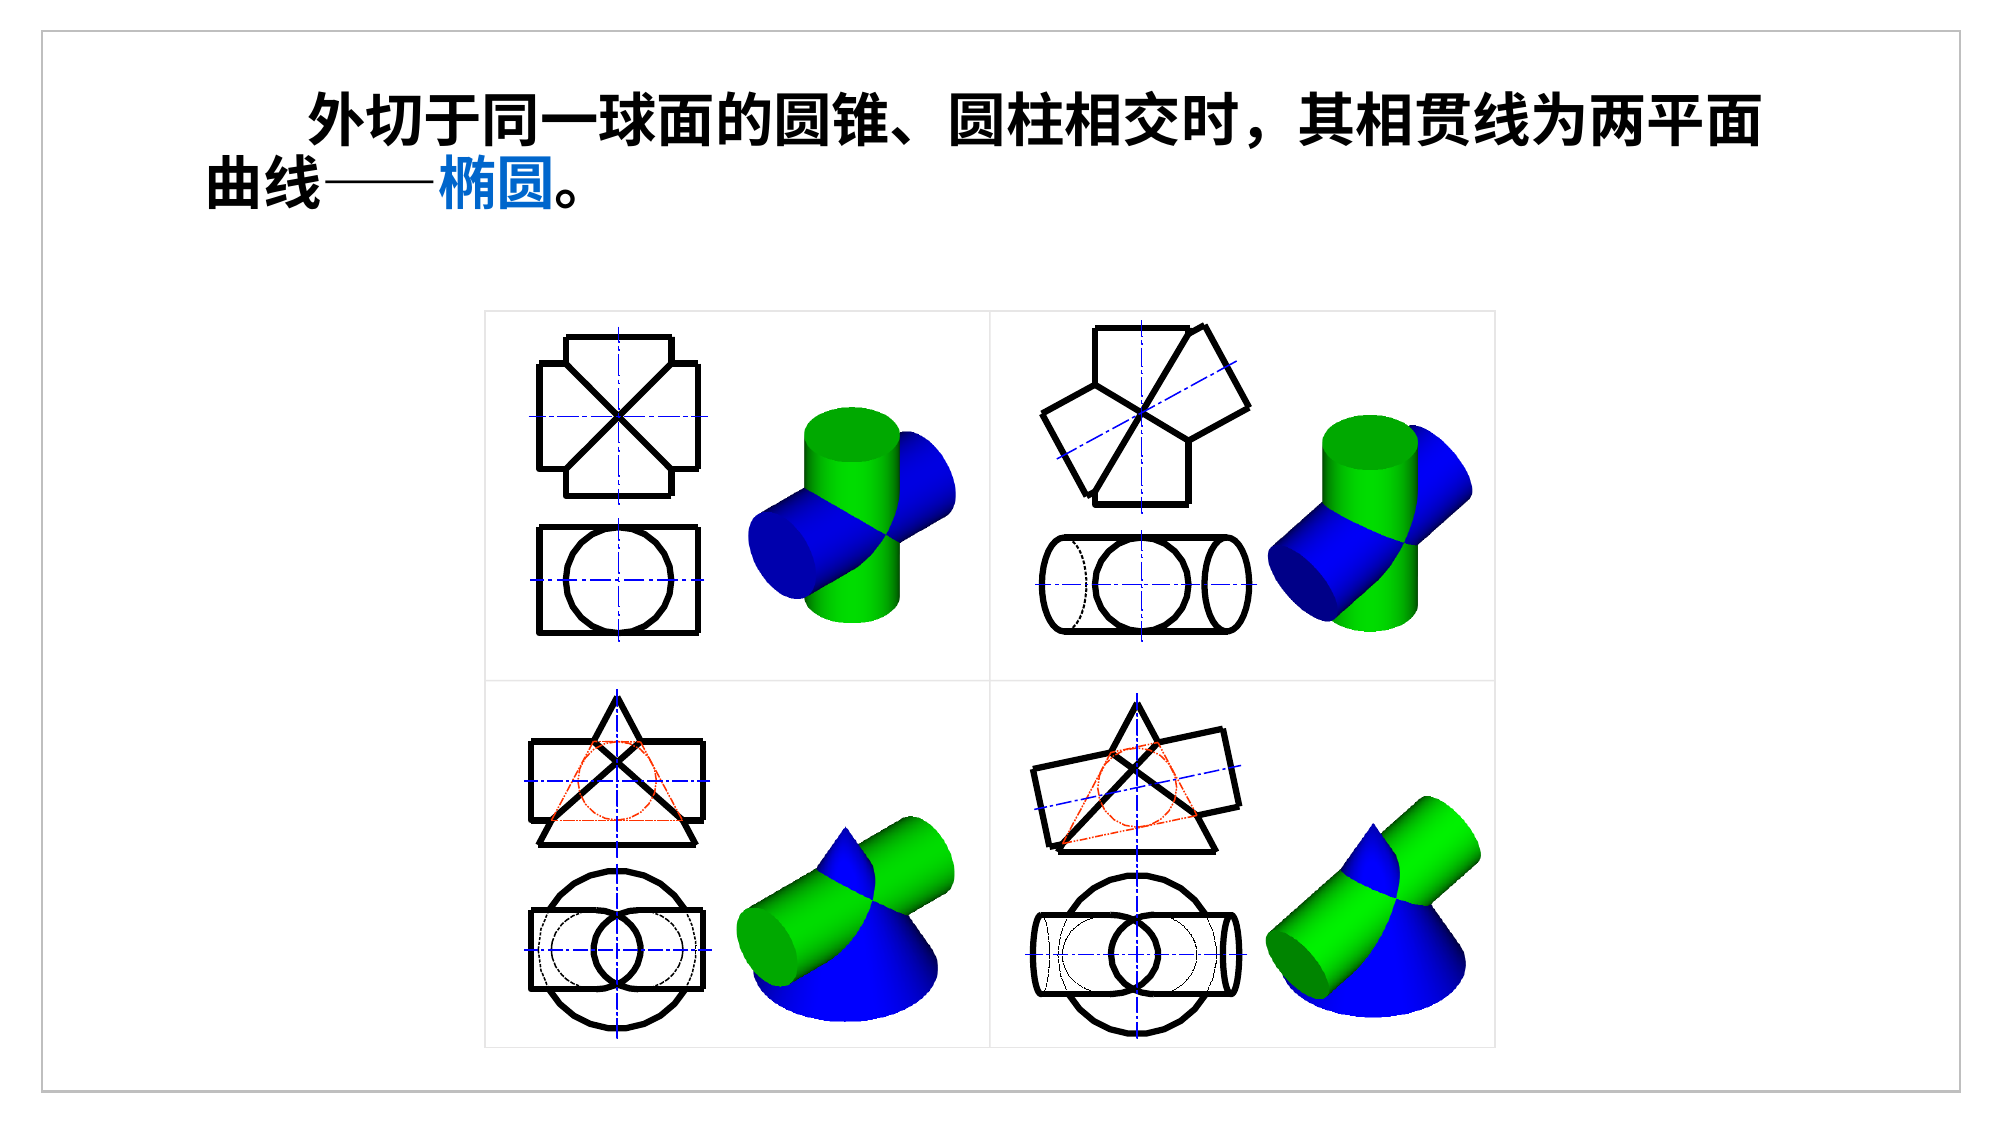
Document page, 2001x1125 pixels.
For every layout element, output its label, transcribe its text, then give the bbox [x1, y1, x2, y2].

text_box 外切于同一球面的圆锥、圆柱相交时，其相贯线为两平面曲线——椭圆。 [190, 83, 1822, 287]
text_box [484, 311, 1497, 1048]
